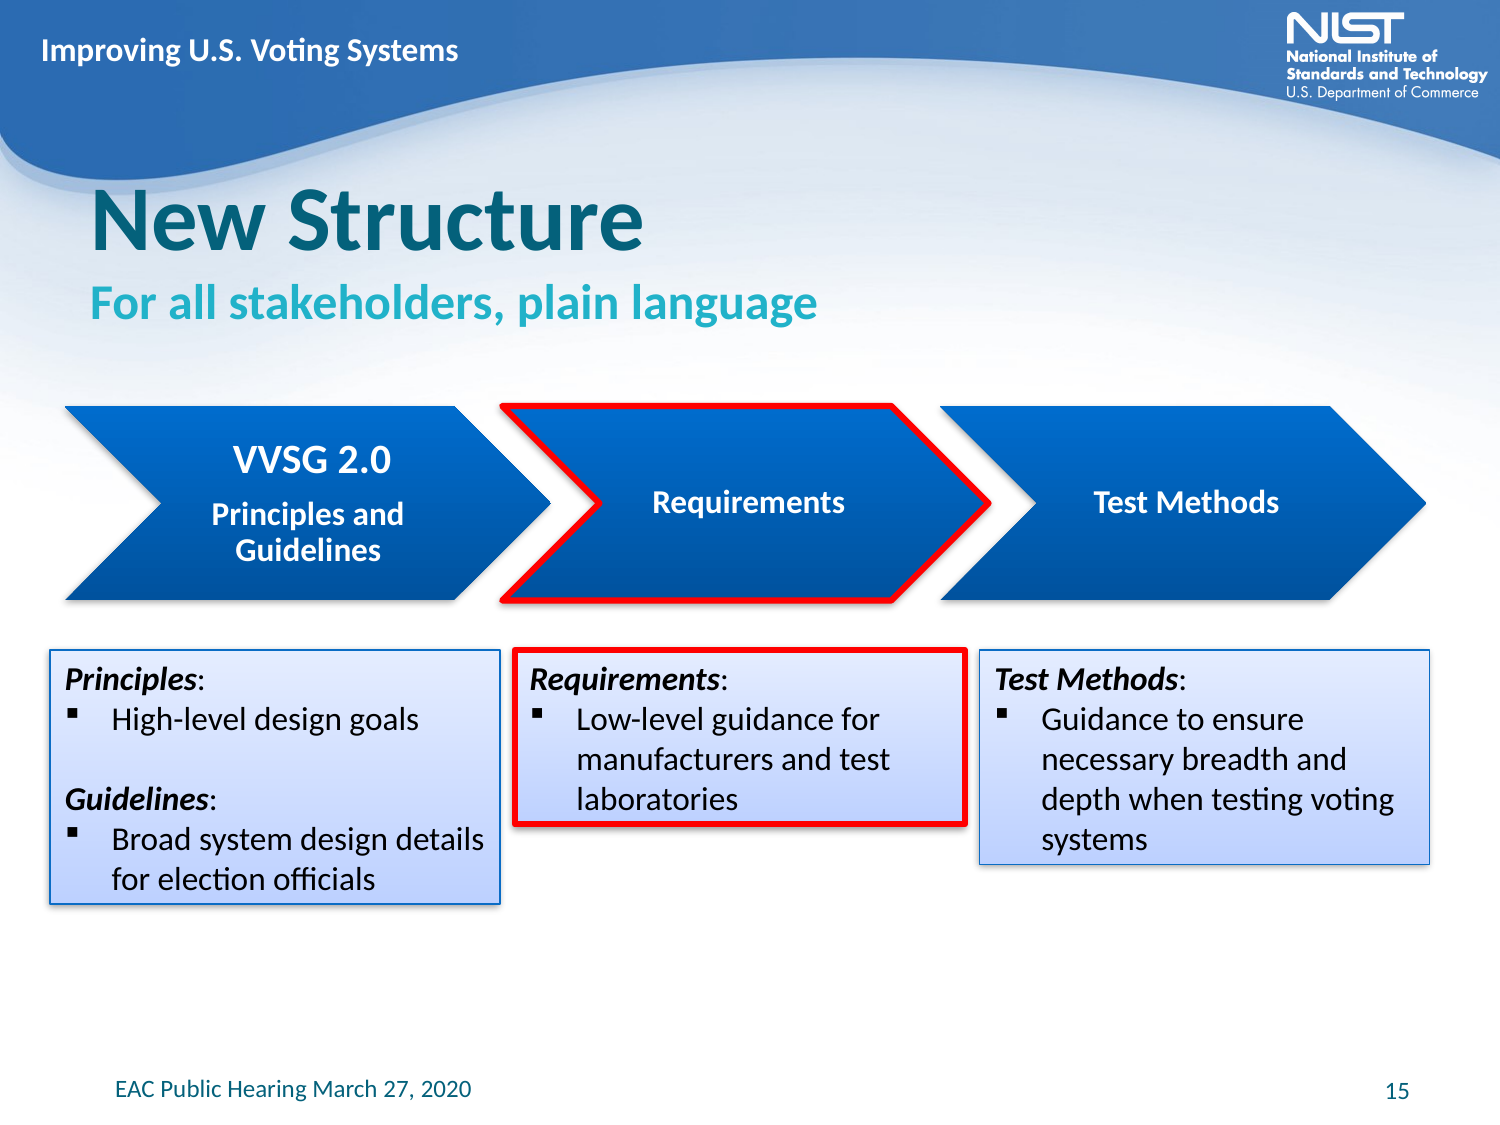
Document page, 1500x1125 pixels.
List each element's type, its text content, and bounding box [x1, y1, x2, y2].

title New Structure For all stakeholders, plain language [75, 149, 1425, 338]
text_box EAC Public Hearing March 27, 2020 [75, 1056, 488, 1119]
text_box Requirements: Low-level guidance for manufacturers and test laboratories [514, 649, 965, 825]
slide_number 15 [1074, 1059, 1425, 1120]
text_box Test Methods: Guidance to ensure necessary breadth and depth when testing voting systems [979, 649, 1430, 865]
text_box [63, 381, 1427, 626]
picture [0, 0, 1500, 1125]
footer Improving U.S. Voting Systems [12, 18, 488, 79]
text_box Principles: High-level design goals Guidelines: Broad system design details for election officials [49, 649, 501, 905]
